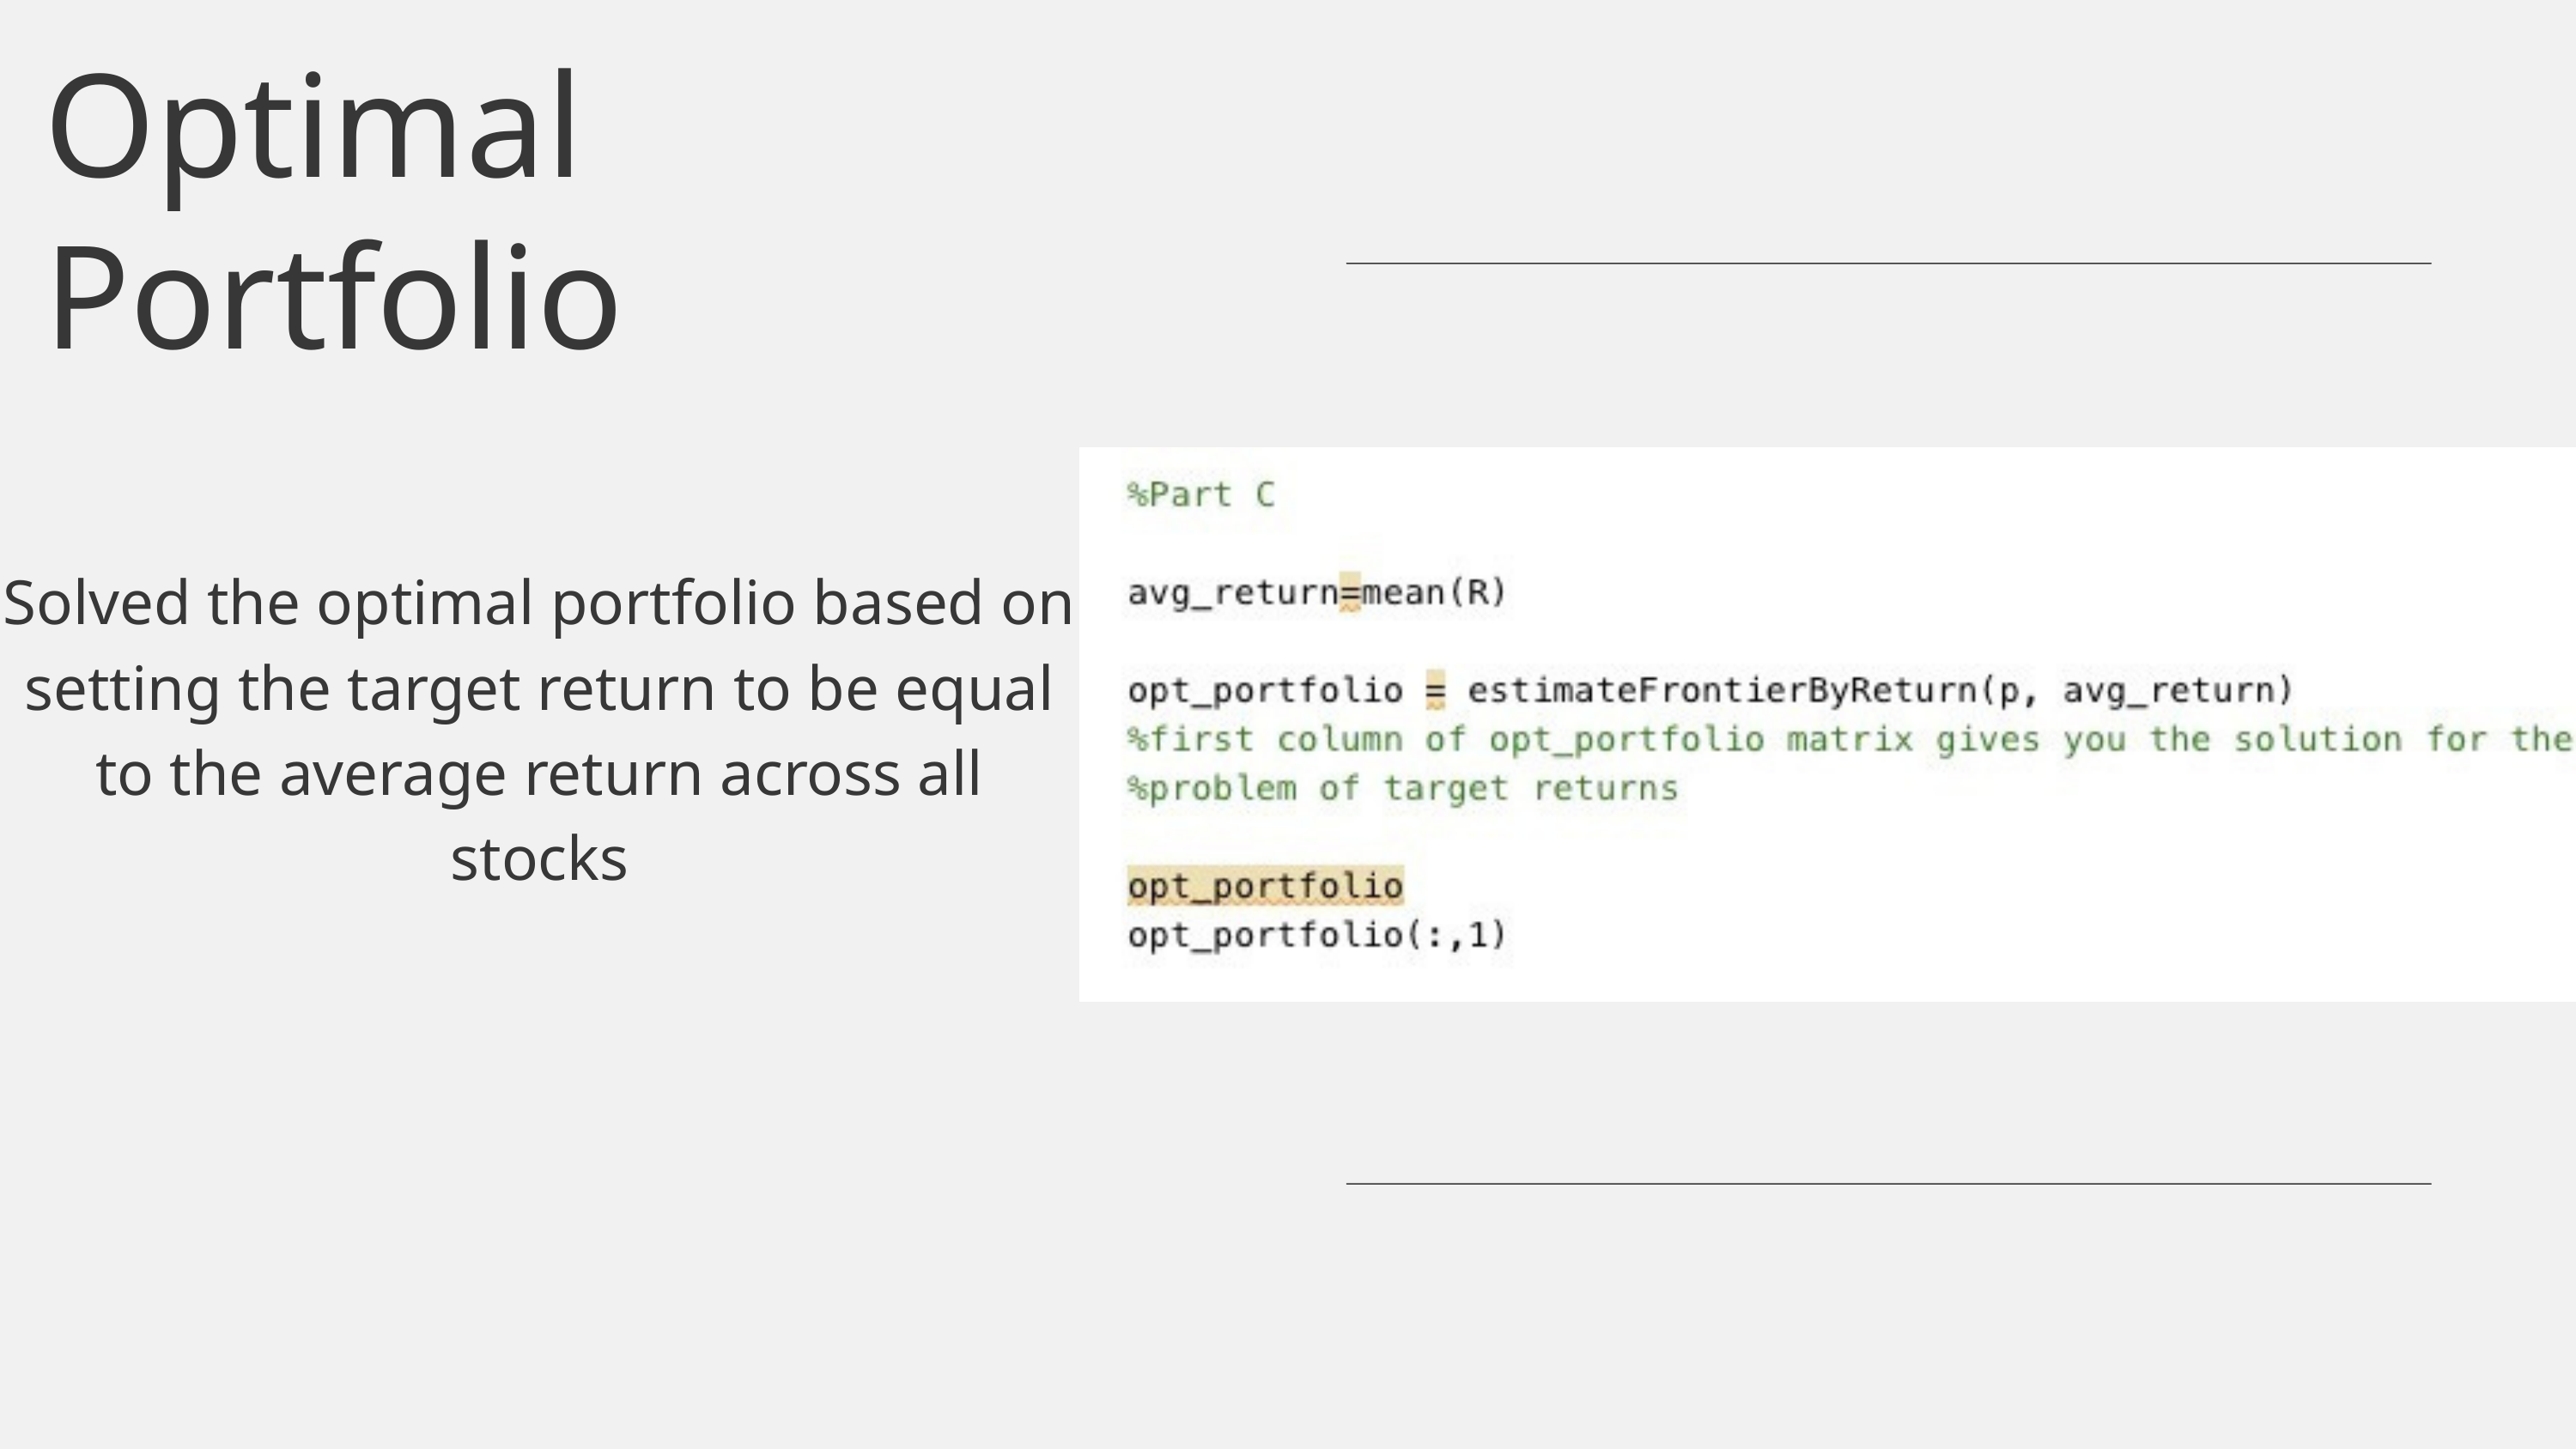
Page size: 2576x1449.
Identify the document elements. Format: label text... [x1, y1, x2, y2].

text_box Solved the optimal portfolio based on setting the target return to be equal to the average return across all stocks [0, 551, 1076, 893]
text_box Optimal Portfolio [43, 33, 1176, 378]
picture [1079, 446, 2576, 1002]
